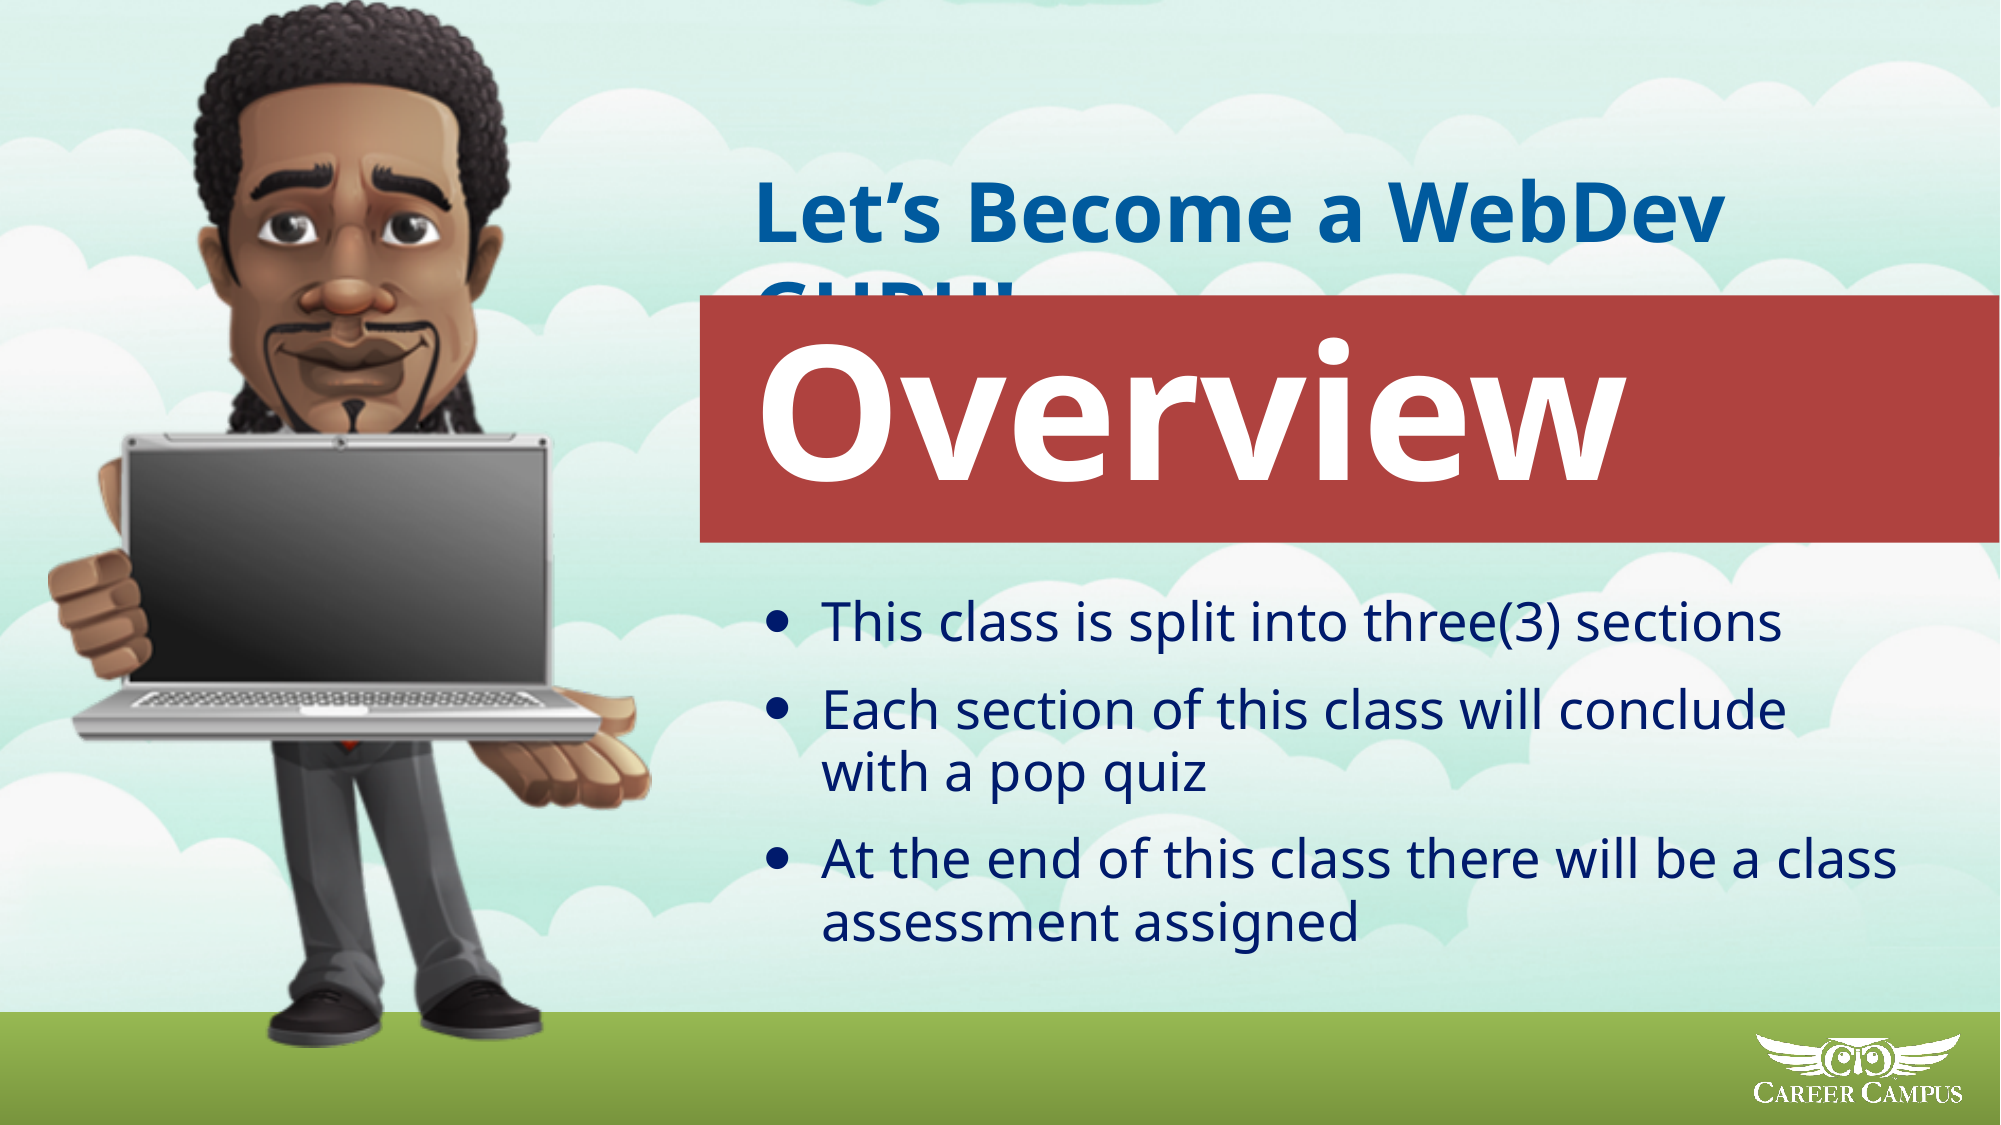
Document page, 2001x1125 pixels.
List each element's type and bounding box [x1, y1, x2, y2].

text_box [0, 0, 2000, 1125]
picture [48, 0, 652, 1049]
